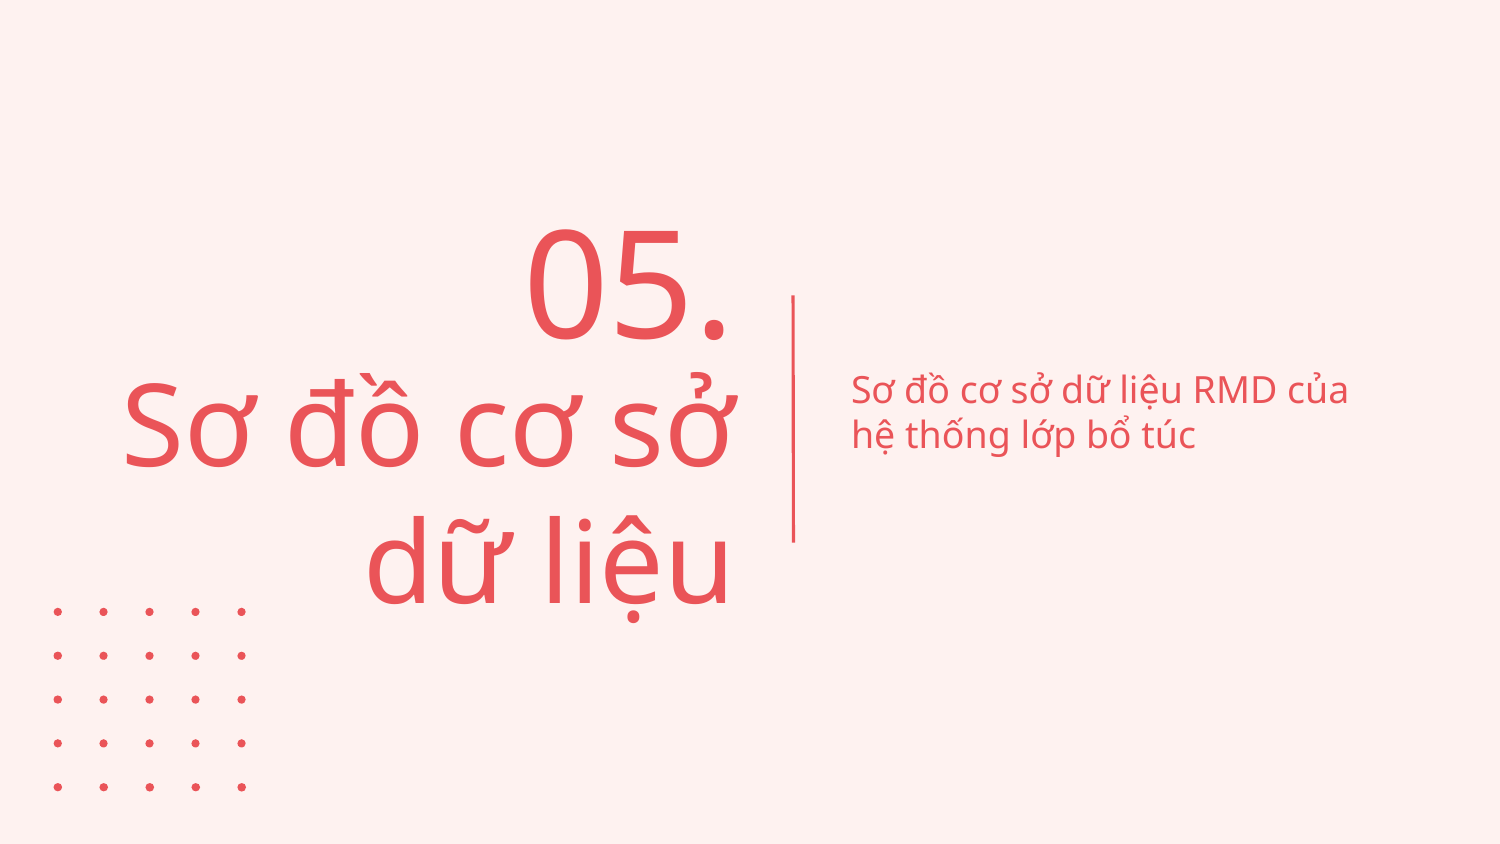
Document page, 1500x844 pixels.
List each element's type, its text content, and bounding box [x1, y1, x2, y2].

text_box [578, 345, 771, 502]
title Sơ đồ cơ sở dữ liệu [103, 429, 750, 550]
subtitle Sơ đồ cơ sở dữ liệu RMD của hệ thống lớp bổ túc [836, 351, 1382, 490]
title 05. [118, 215, 750, 343]
